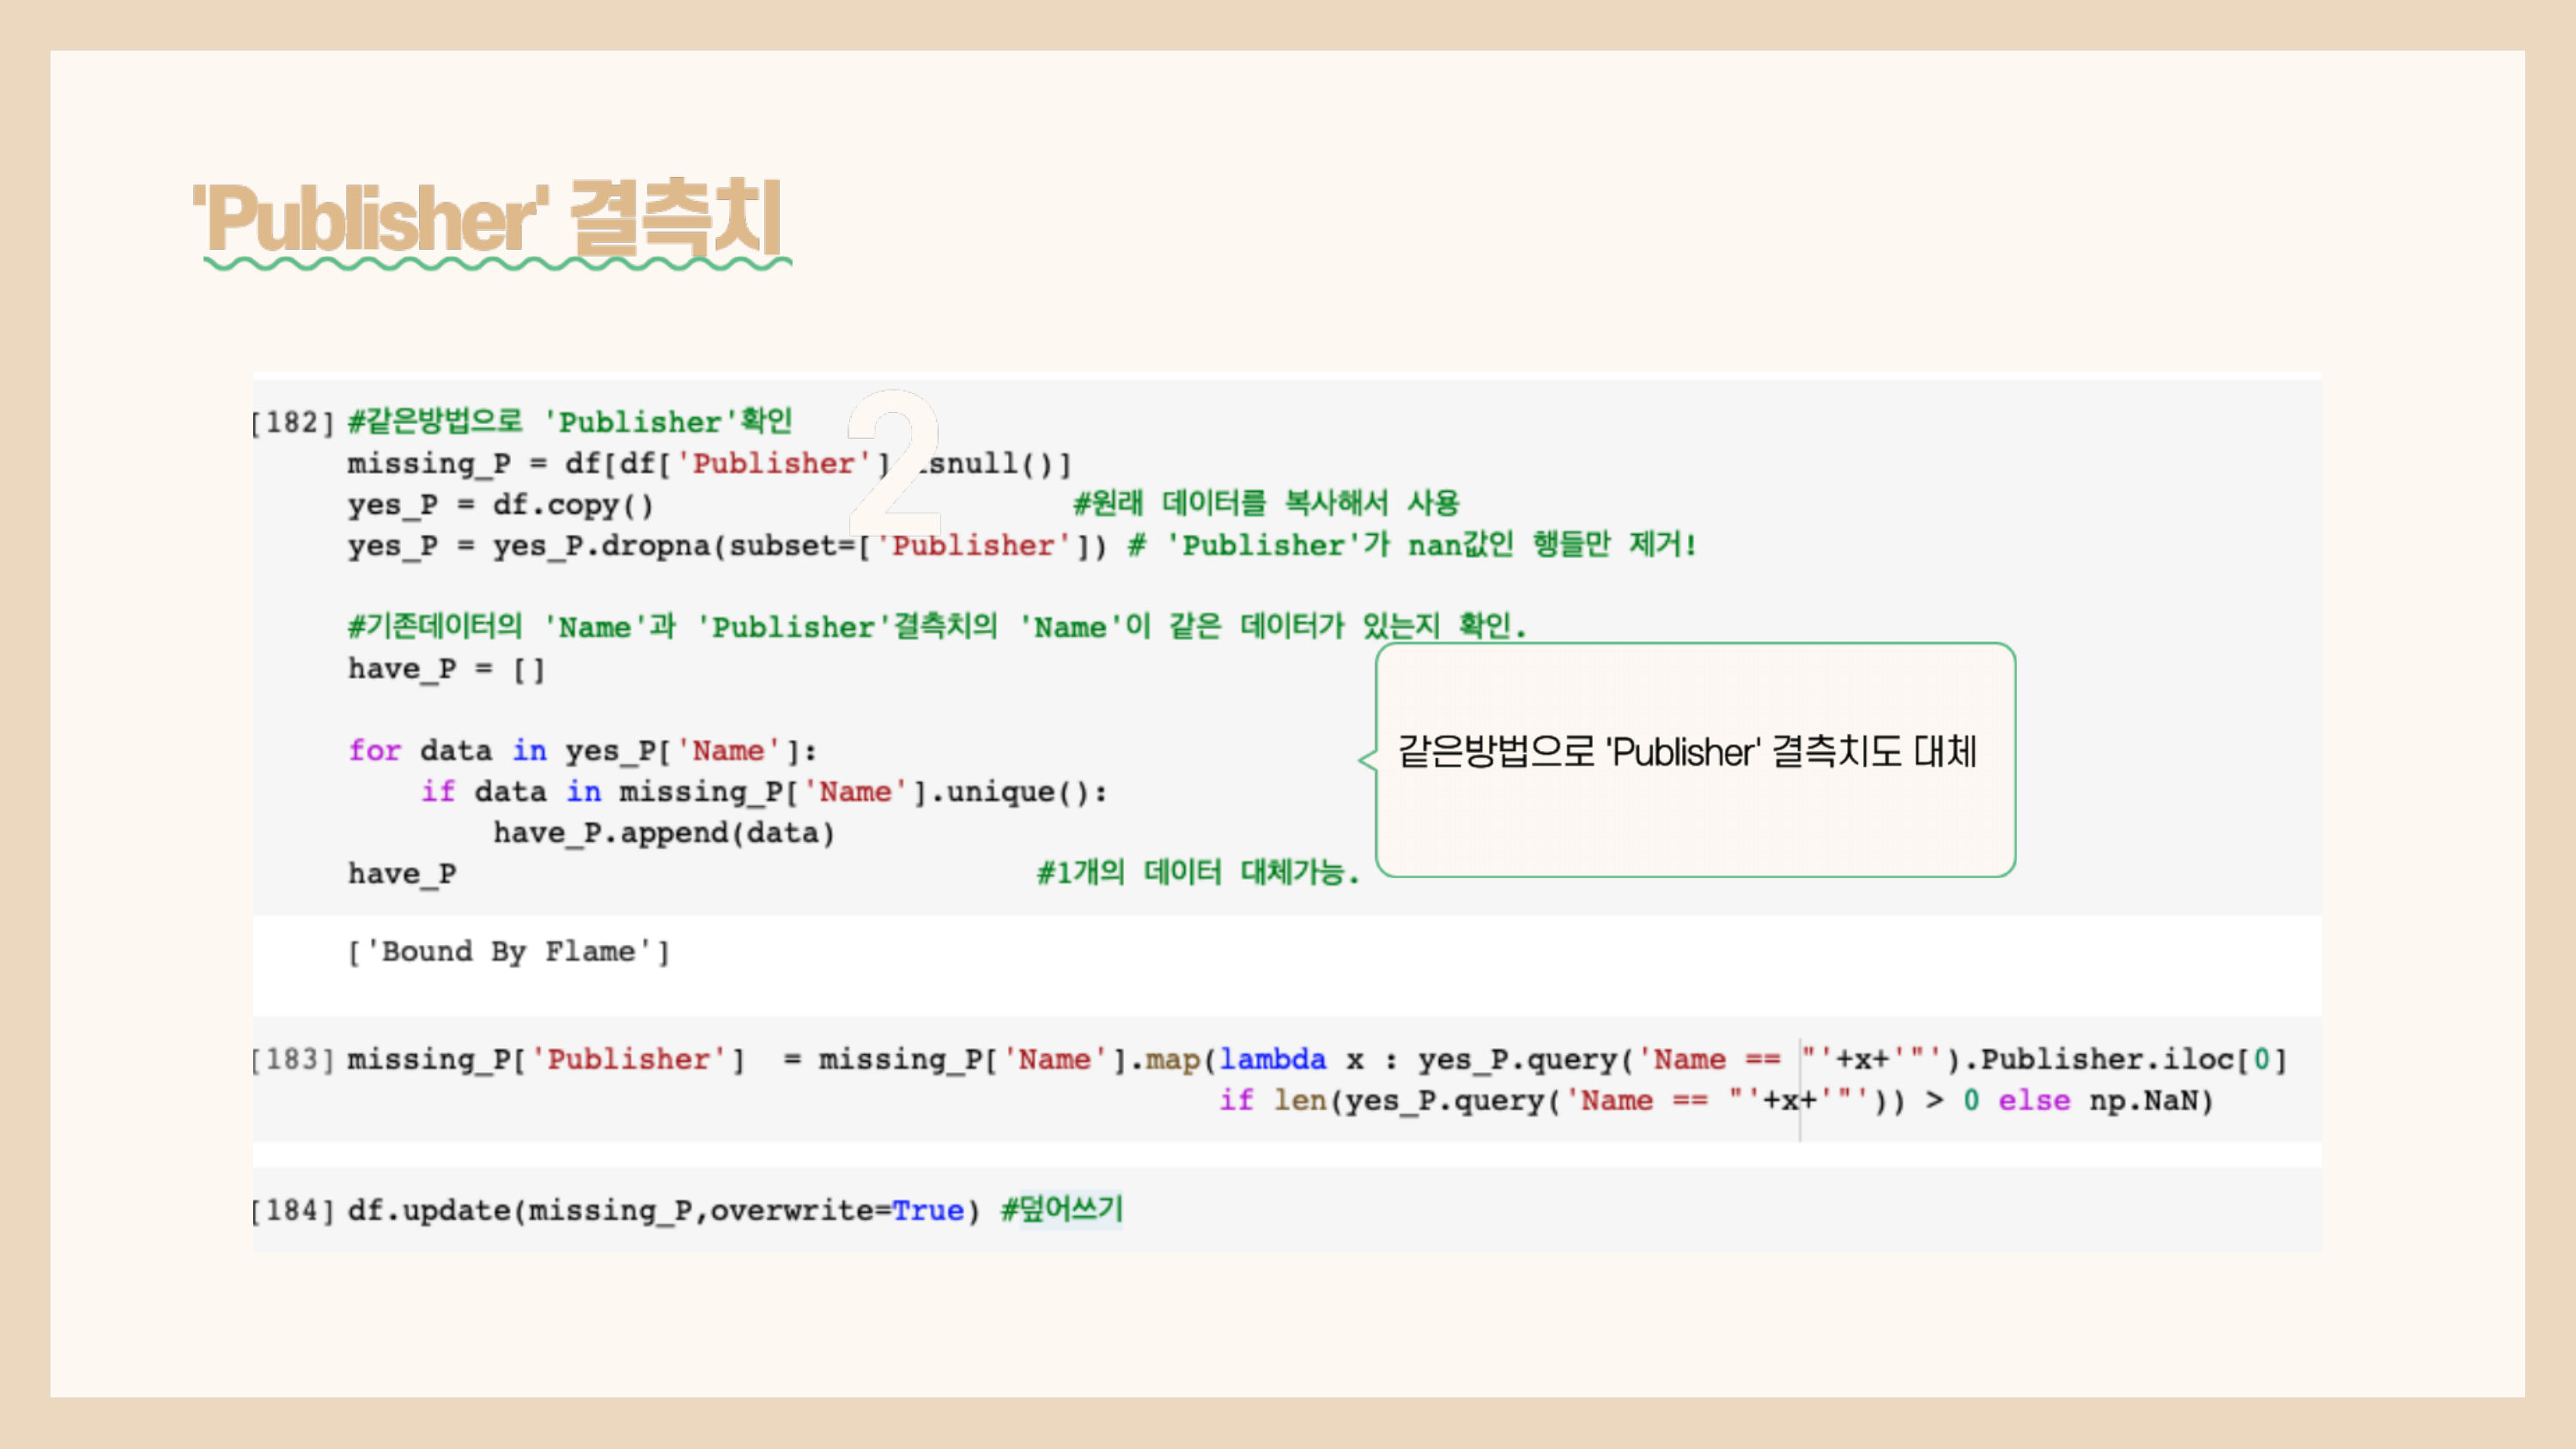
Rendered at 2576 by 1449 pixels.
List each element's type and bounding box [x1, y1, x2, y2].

text_box [0, 0, 2576, 1449]
